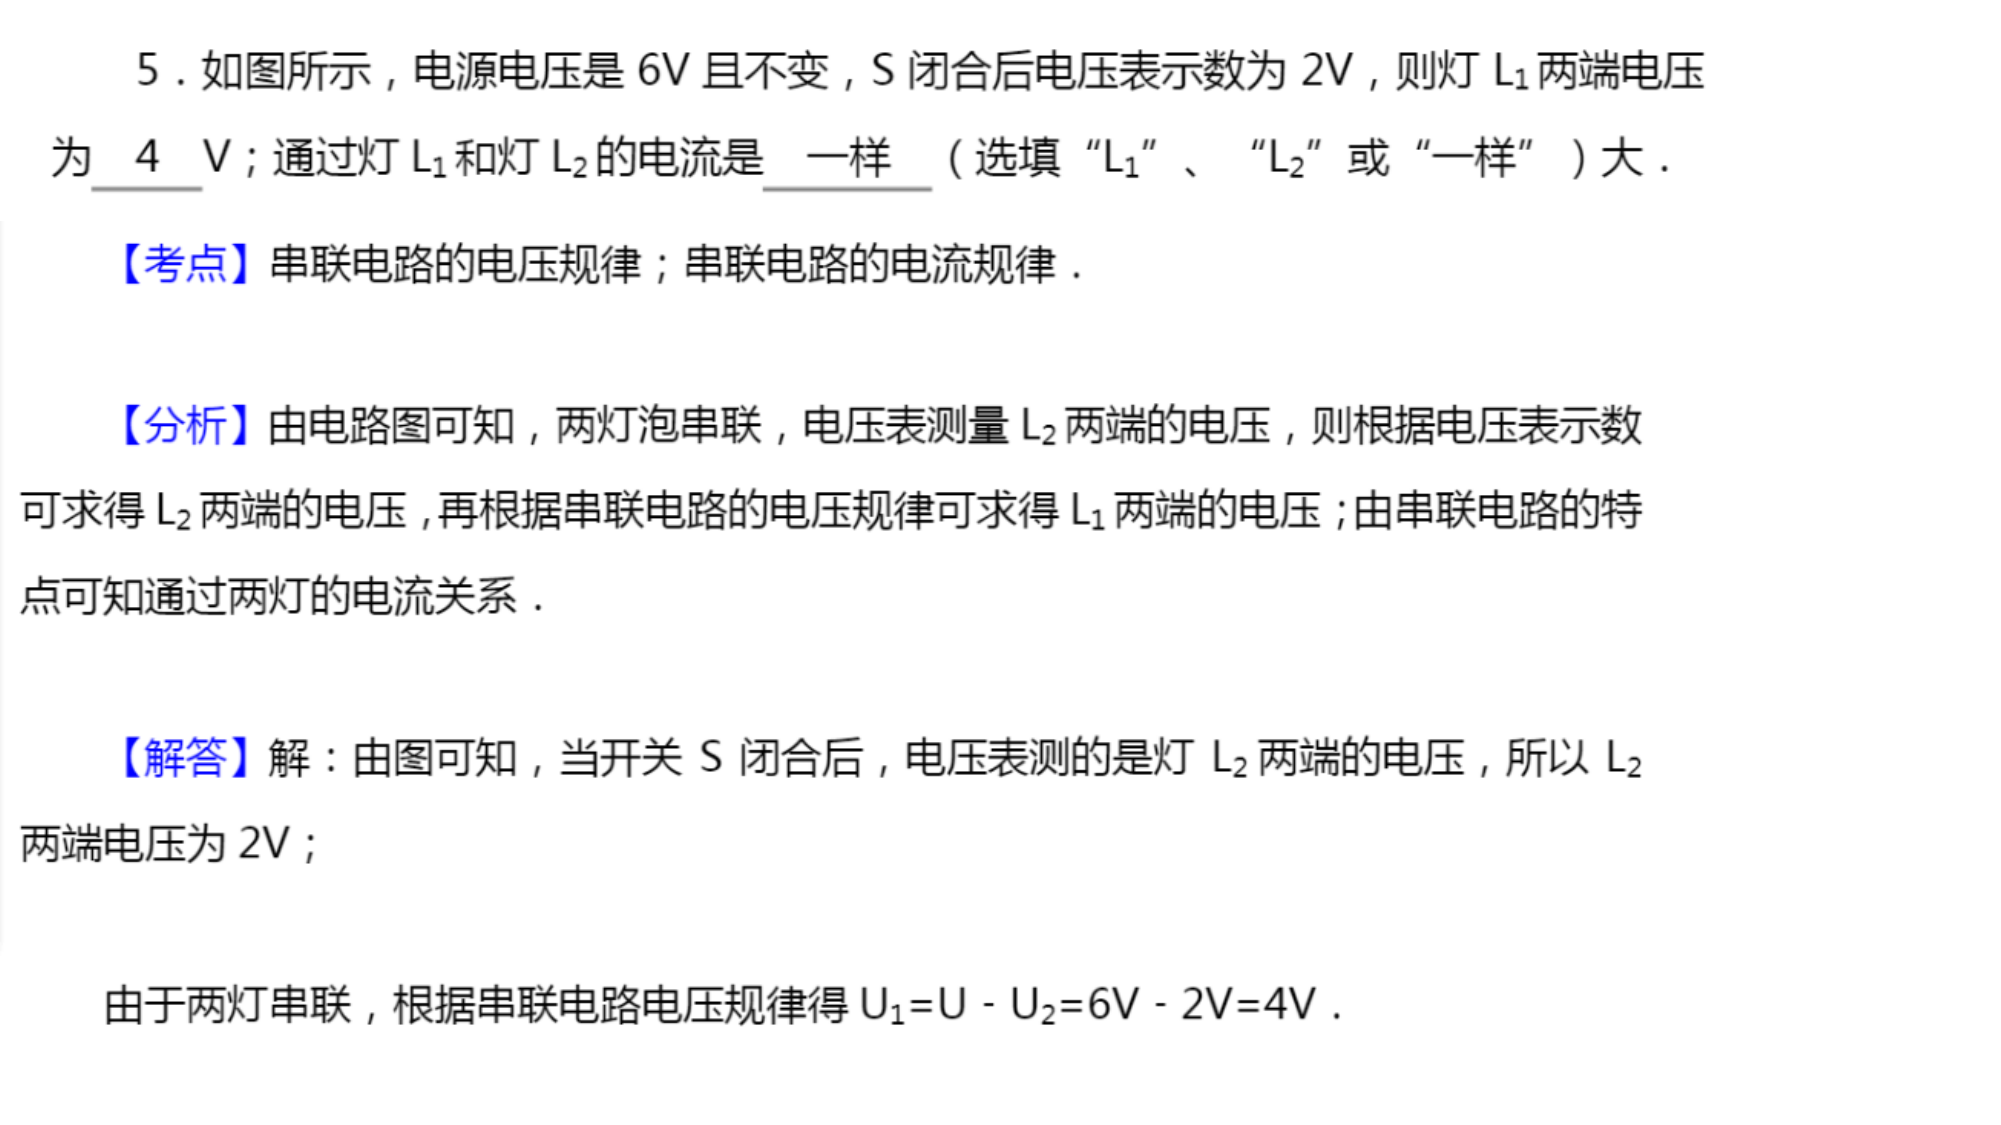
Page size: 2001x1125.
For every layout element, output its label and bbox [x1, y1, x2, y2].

picture [0, 22, 1729, 1125]
